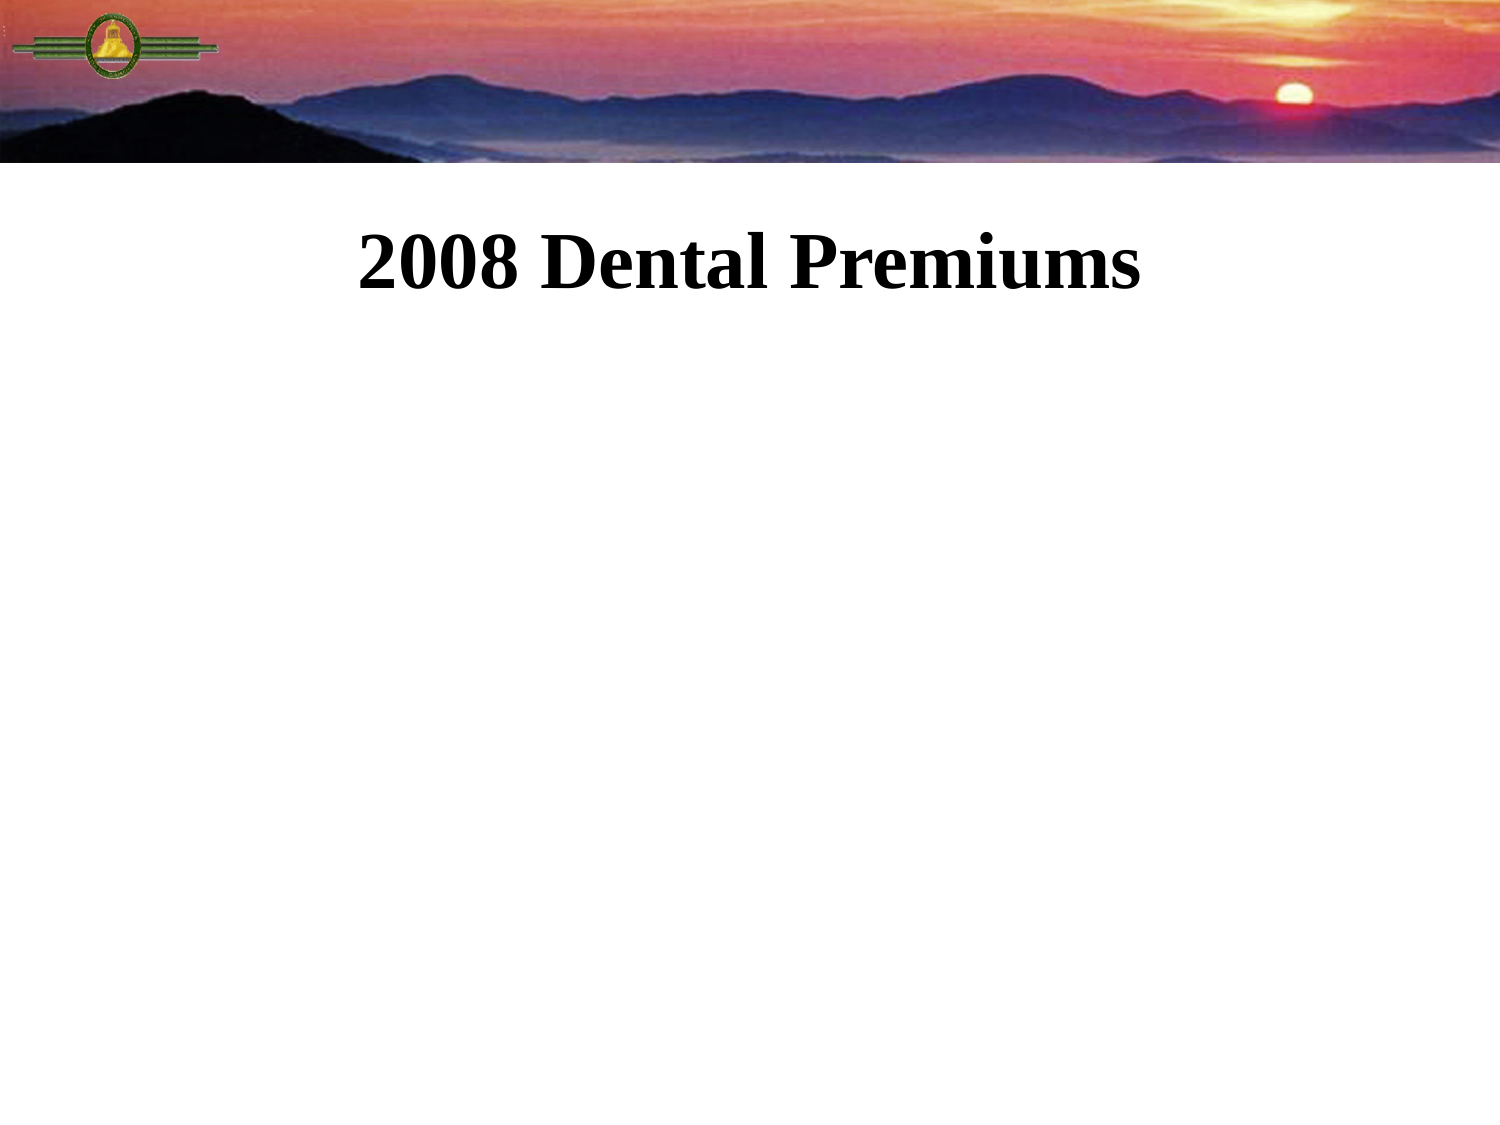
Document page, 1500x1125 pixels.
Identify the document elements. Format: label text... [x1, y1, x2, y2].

picture [0, 0, 1500, 163]
text_box 2008 Dental Premiums [112, 200, 1388, 313]
